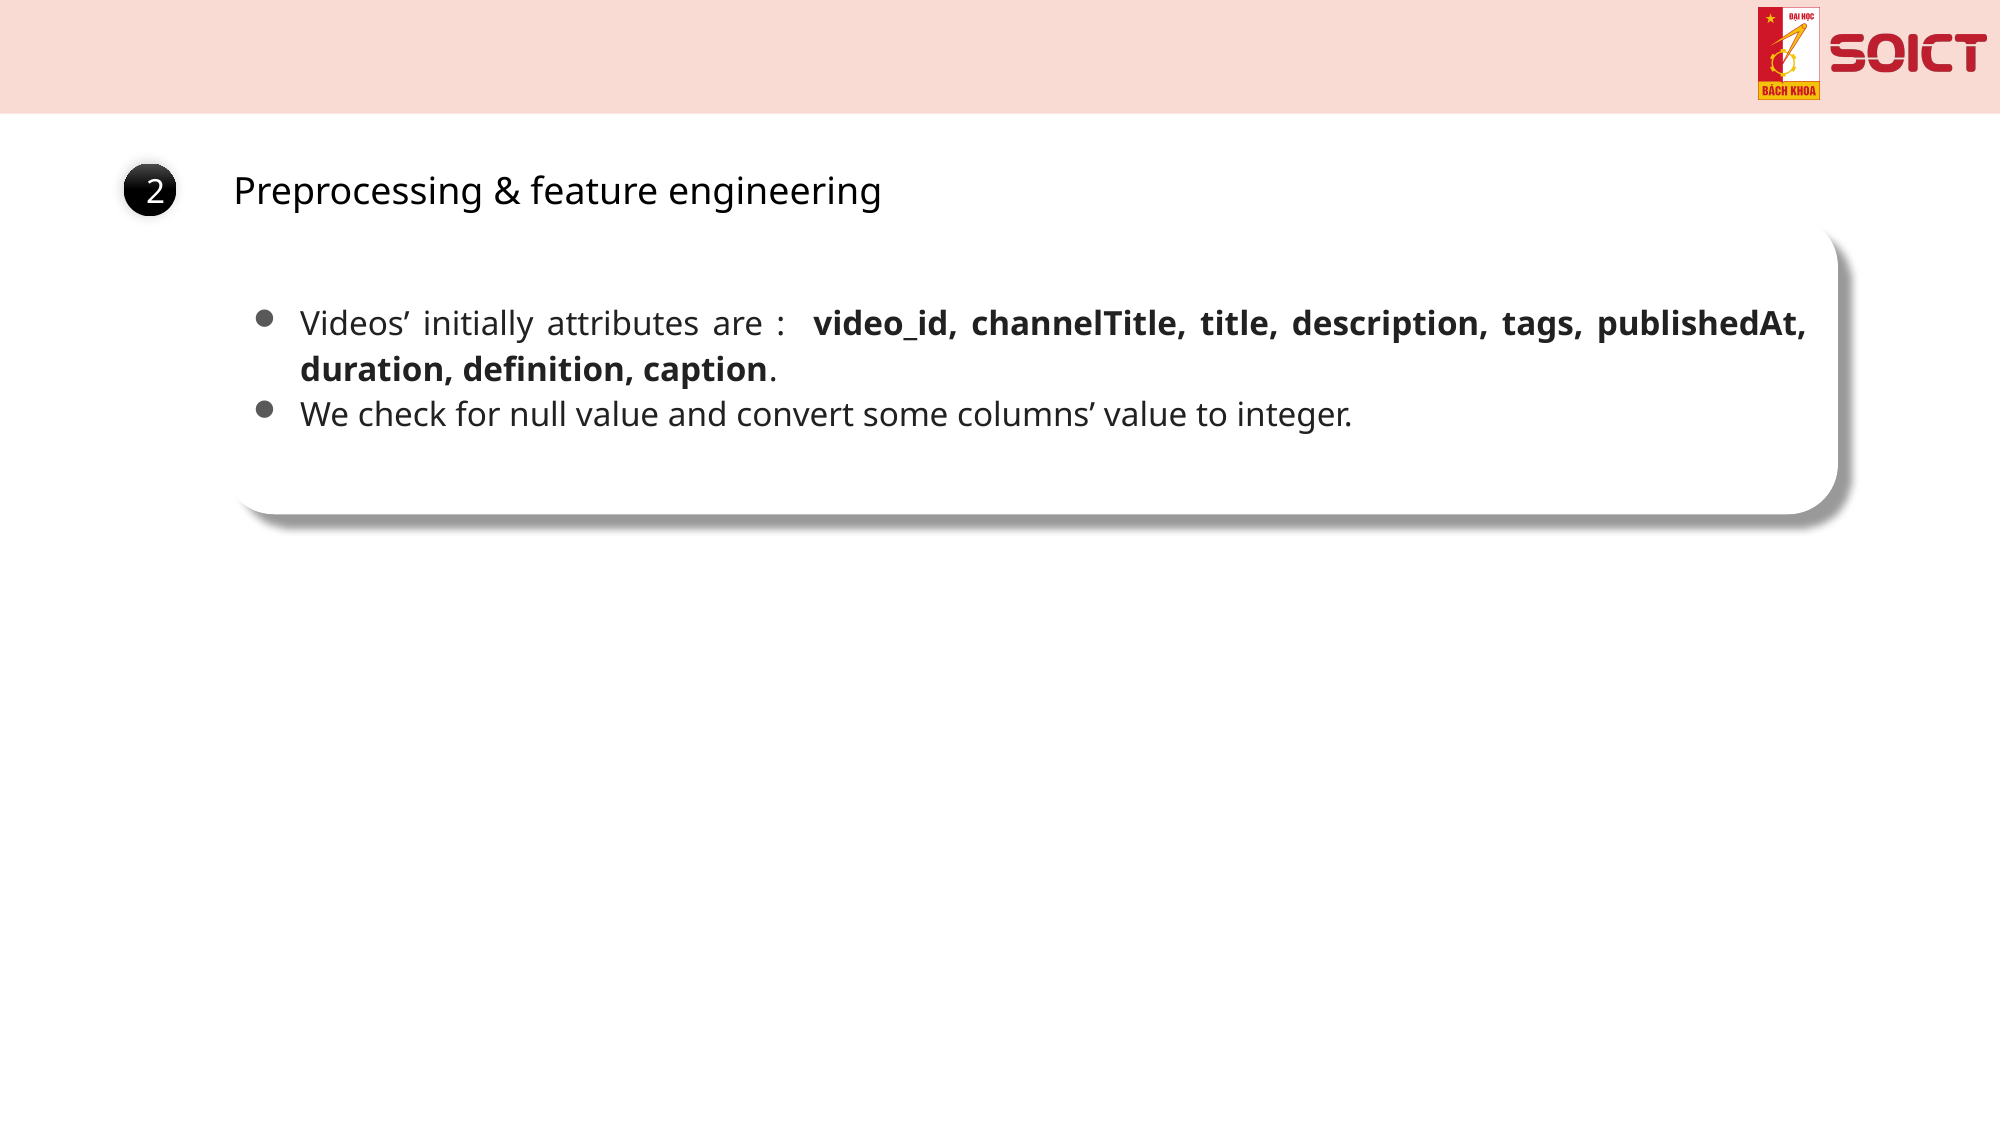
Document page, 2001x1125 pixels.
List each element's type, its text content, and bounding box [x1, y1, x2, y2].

text_box Videos’ initially attributes are : video_id, channelTitle, title, description, tags, publishedAt, duration, definition, caption. We check for null value and convert some columns’ value to integer. [223, 215, 1839, 516]
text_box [123, 159, 893, 221]
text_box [0, 0, 2000, 114]
